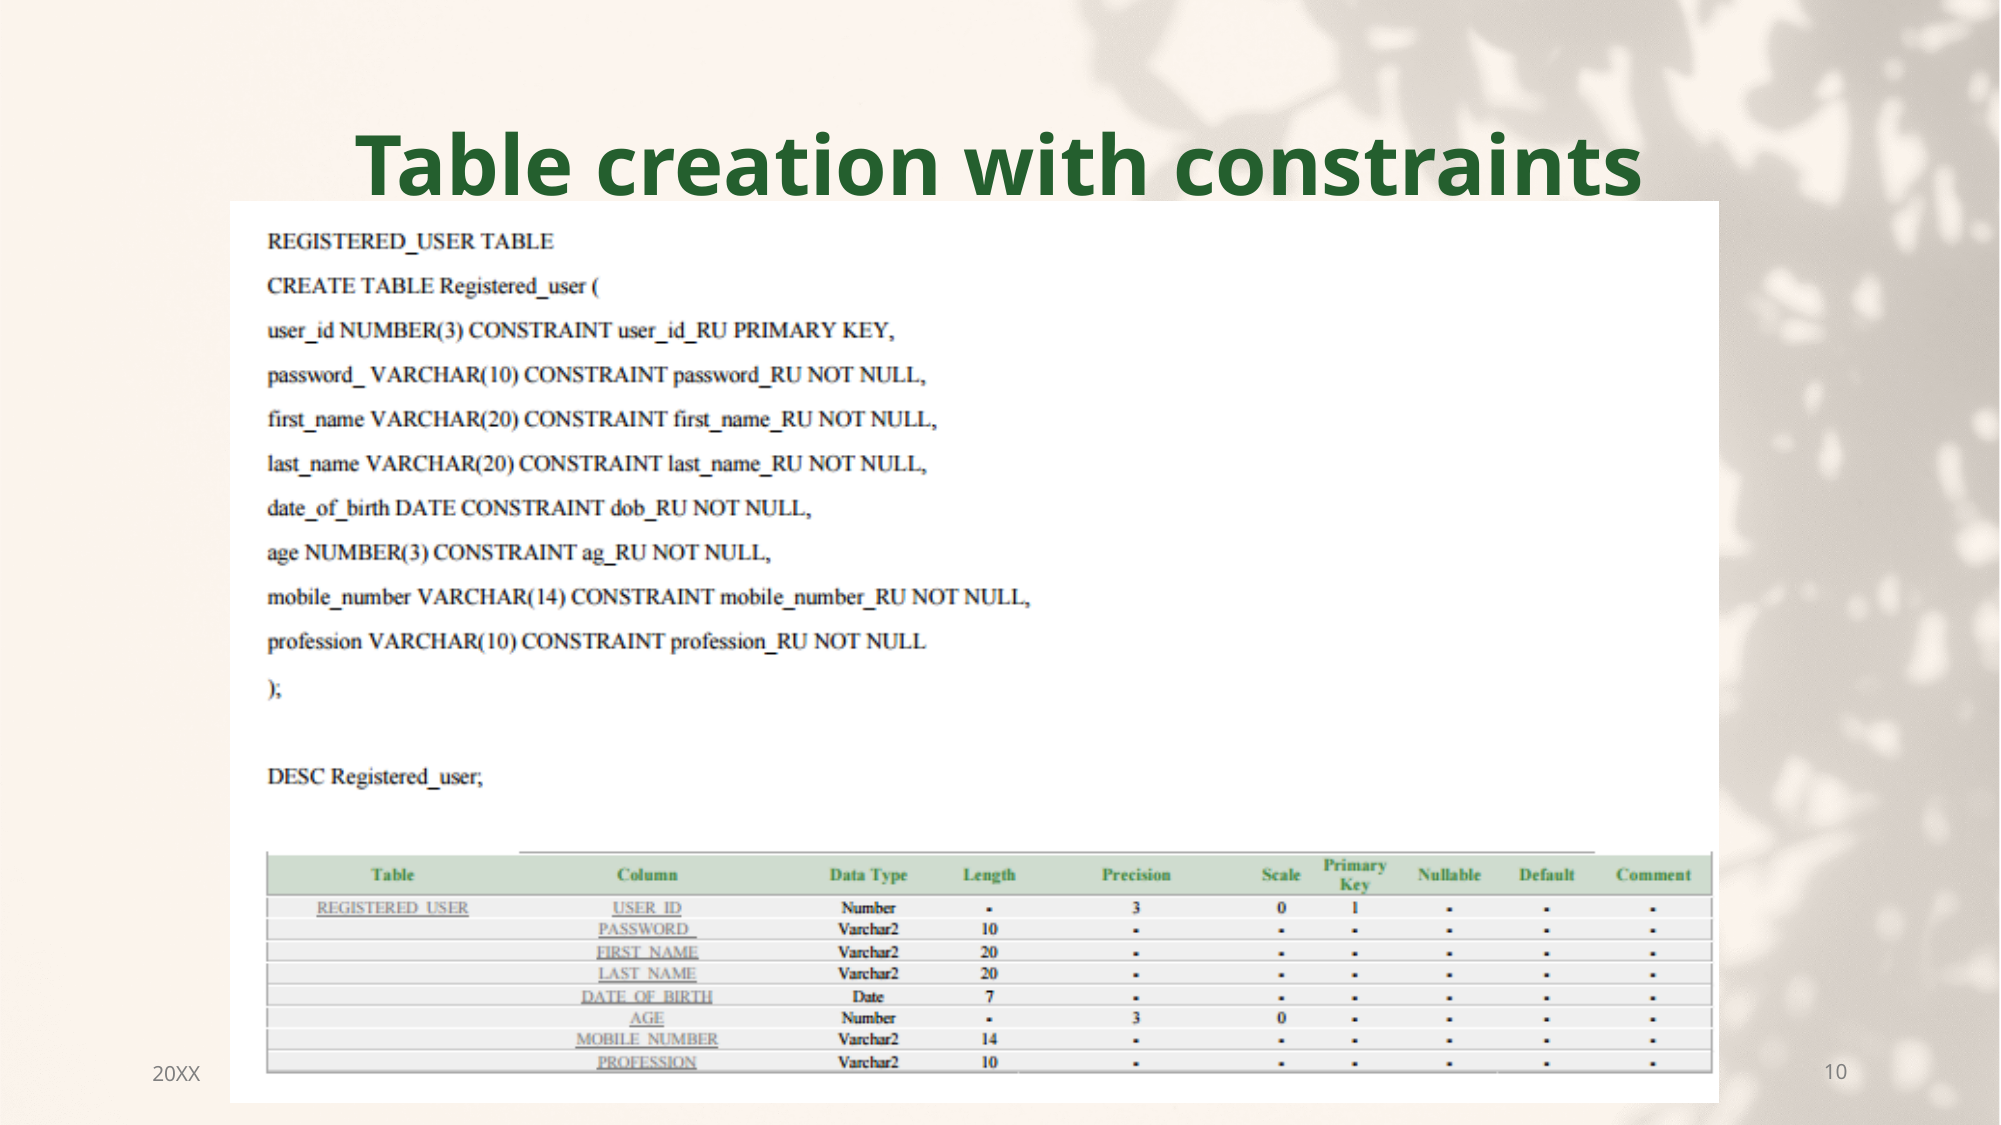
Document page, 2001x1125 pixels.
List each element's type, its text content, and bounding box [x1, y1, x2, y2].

picture [0, 0, 2000, 1125]
title Table creation with constraints [137, 115, 1863, 221]
slide_number 20XX [137, 1042, 230, 1103]
slide_number 10 [1719, 1042, 1863, 1103]
